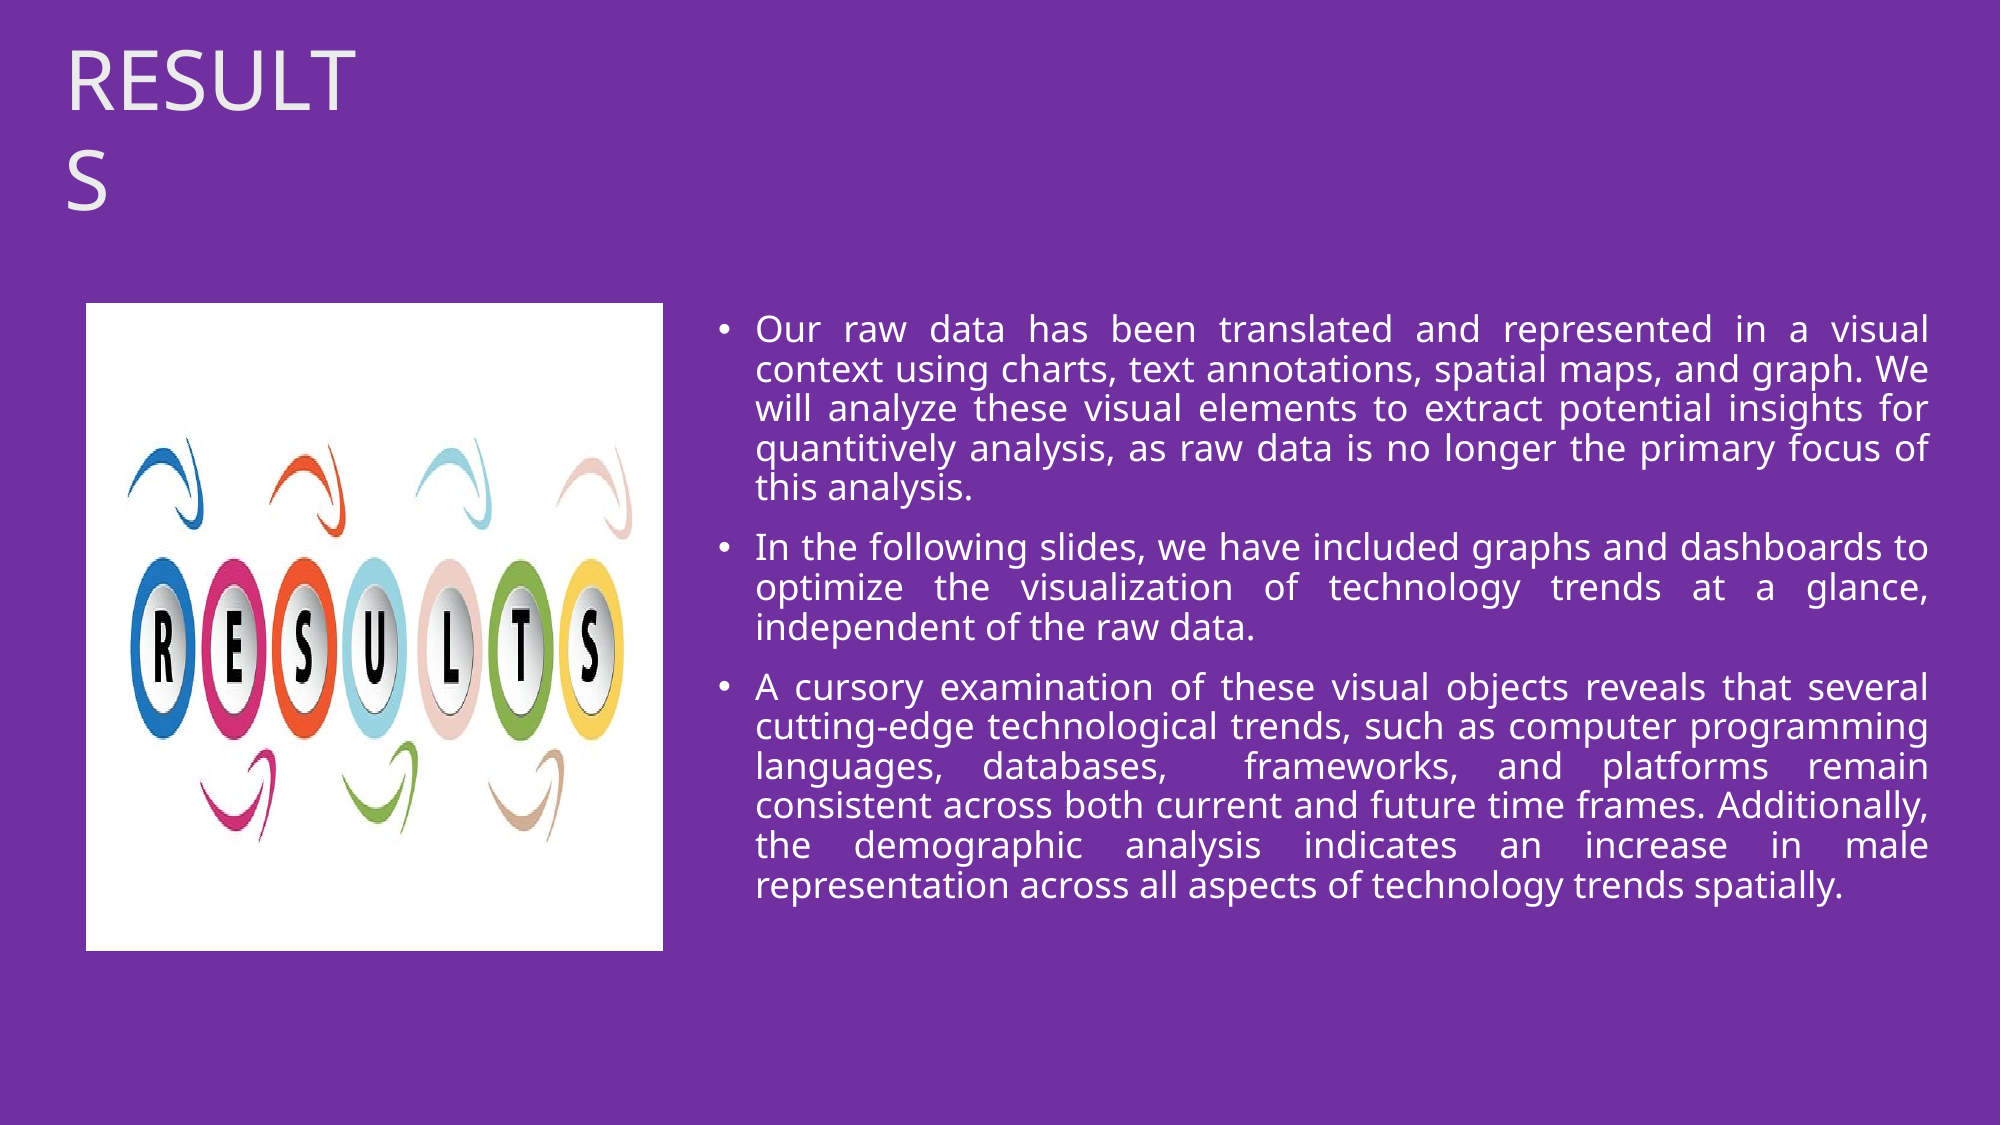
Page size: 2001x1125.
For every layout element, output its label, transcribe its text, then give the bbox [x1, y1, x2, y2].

picture [86, 303, 663, 951]
title RESULTS [49, 95, 405, 159]
text_box Our raw data has been translated and represented in a visual context using charts, text annotations, spatial maps, and graph. We will analyze these visual elements to extract potential insights for quantitively analysis, as raw data is no longer the primary focus of this analysis. In the following slides, we have included graphs and dashboards to optimize the visualization of technology trends at a glance, independent of the raw data. A cursory examination of these visual objects reveals that several cutting-edge technological trends, such as computer programming languages, databases, frameworks, and platforms remain consistent across both current and future time frames. Additionally, the demographic analysis indicates an increase in male representation across all aspects of technology trends spatially. [703, 303, 1946, 945]
